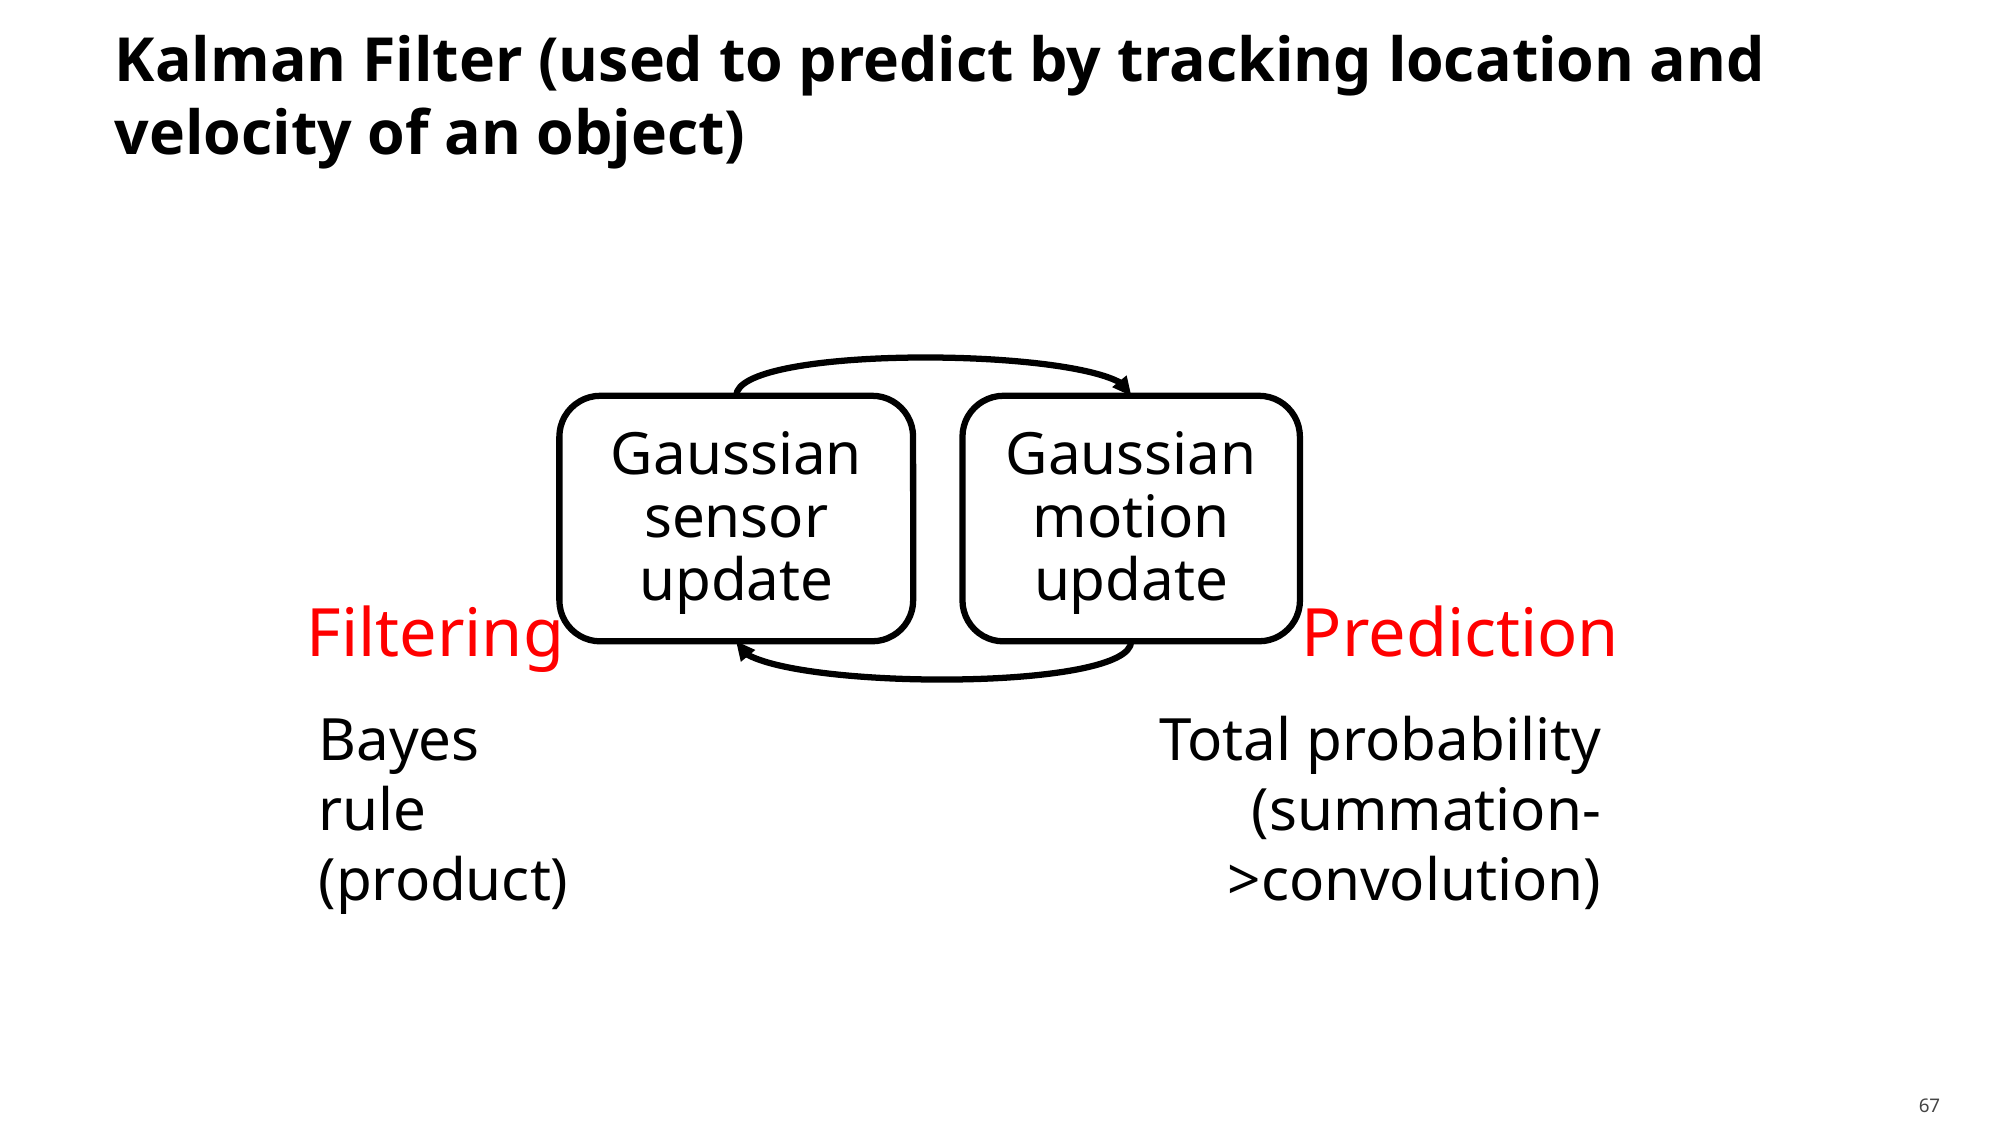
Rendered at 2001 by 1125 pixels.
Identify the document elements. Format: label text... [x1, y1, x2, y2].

text_box Gaussian motion update [961, 395, 1301, 642]
text_box Bayes rule (product) [303, 694, 595, 920]
title Kalman Filter (used to predict by tracking location and velocity of an object) [99, 12, 1900, 175]
text_box Filtering [291, 582, 580, 678]
text_box Gaussian sensor update [558, 395, 914, 642]
slide_number 67 [1794, 1080, 1955, 1125]
text_box Total probability (summation->convolution) [913, 694, 1616, 920]
text_box Prediction [1287, 582, 1635, 678]
